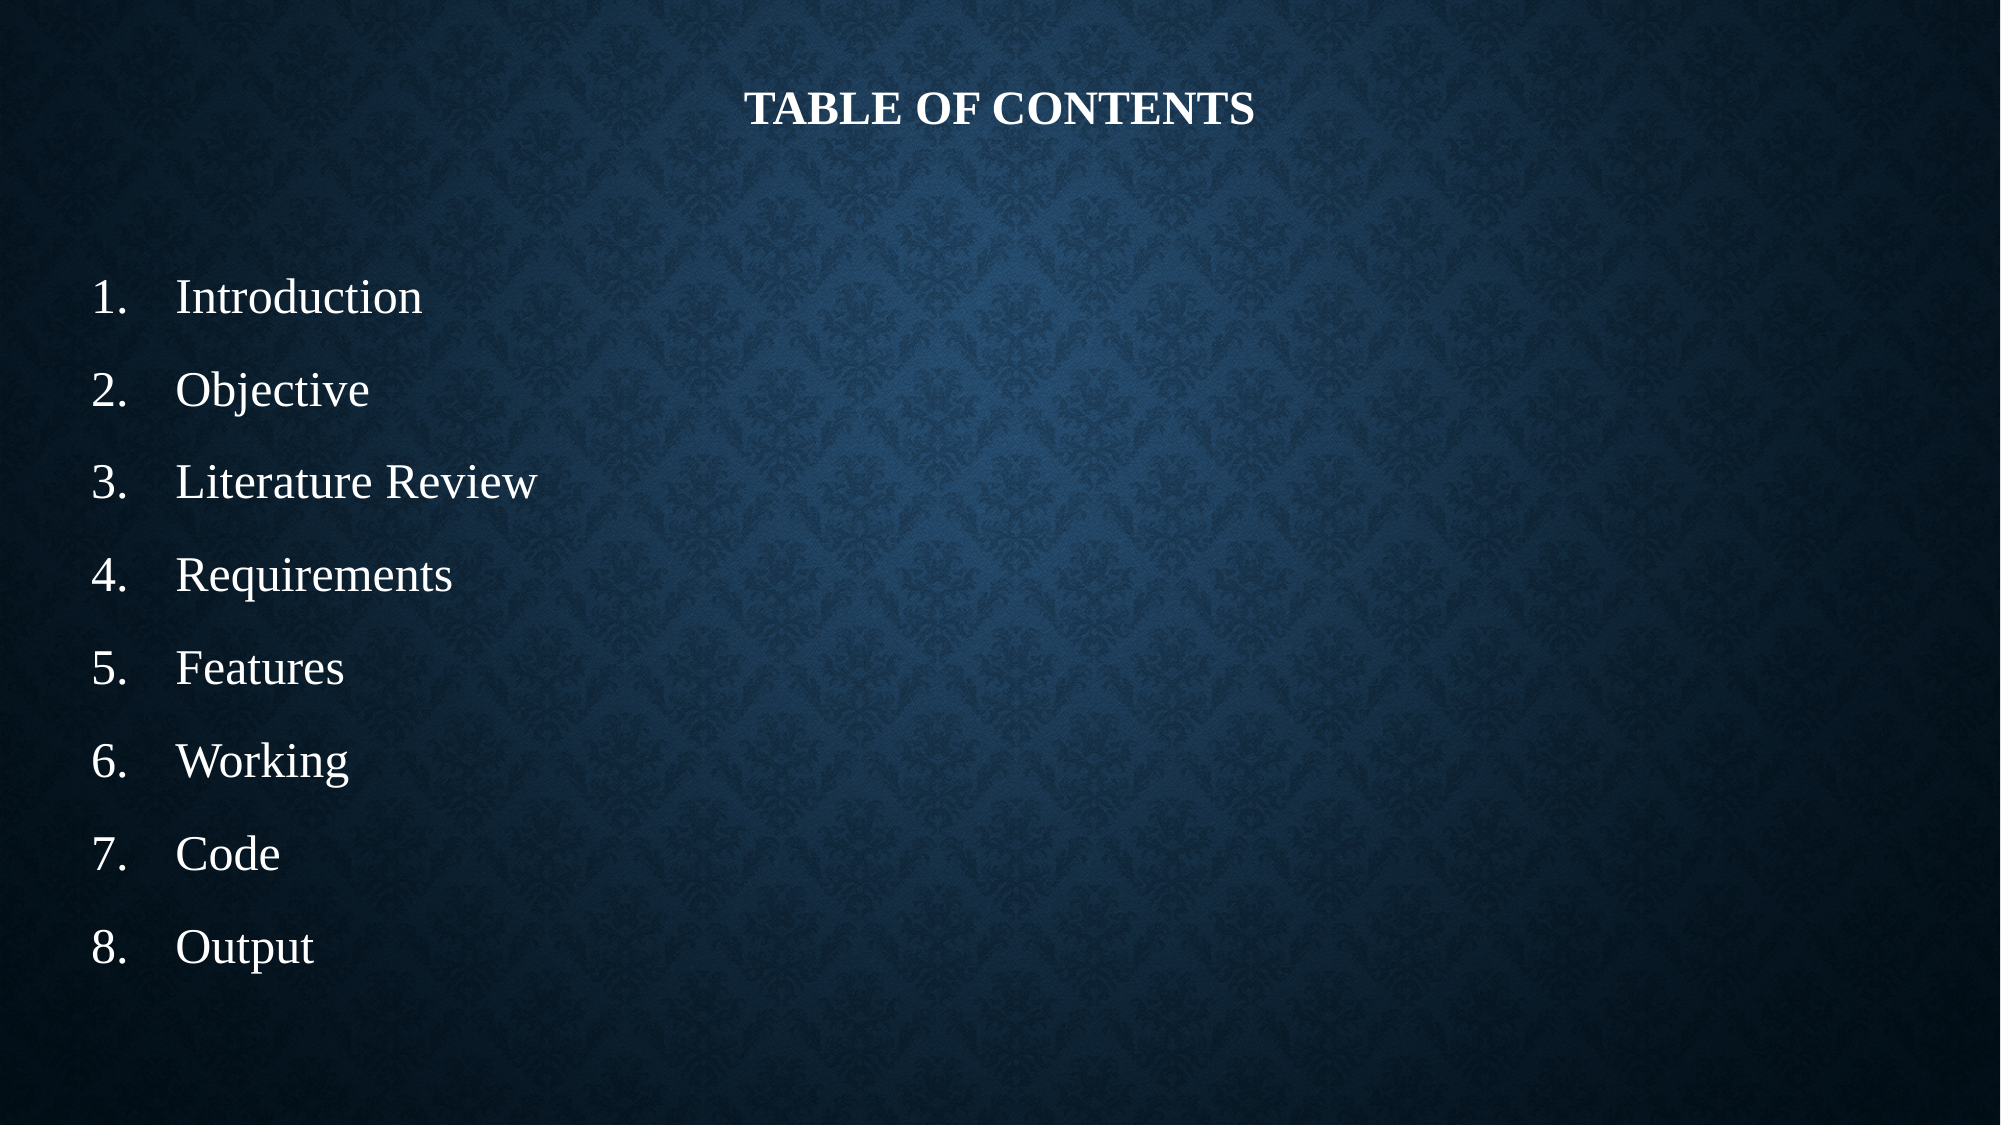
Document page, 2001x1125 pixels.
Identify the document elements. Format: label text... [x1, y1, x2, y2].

list Introduction Objective Literature Review Requirements Features Working Code Output [76, 243, 727, 1011]
title TABLE OF CONTENTS [726, 74, 1274, 143]
